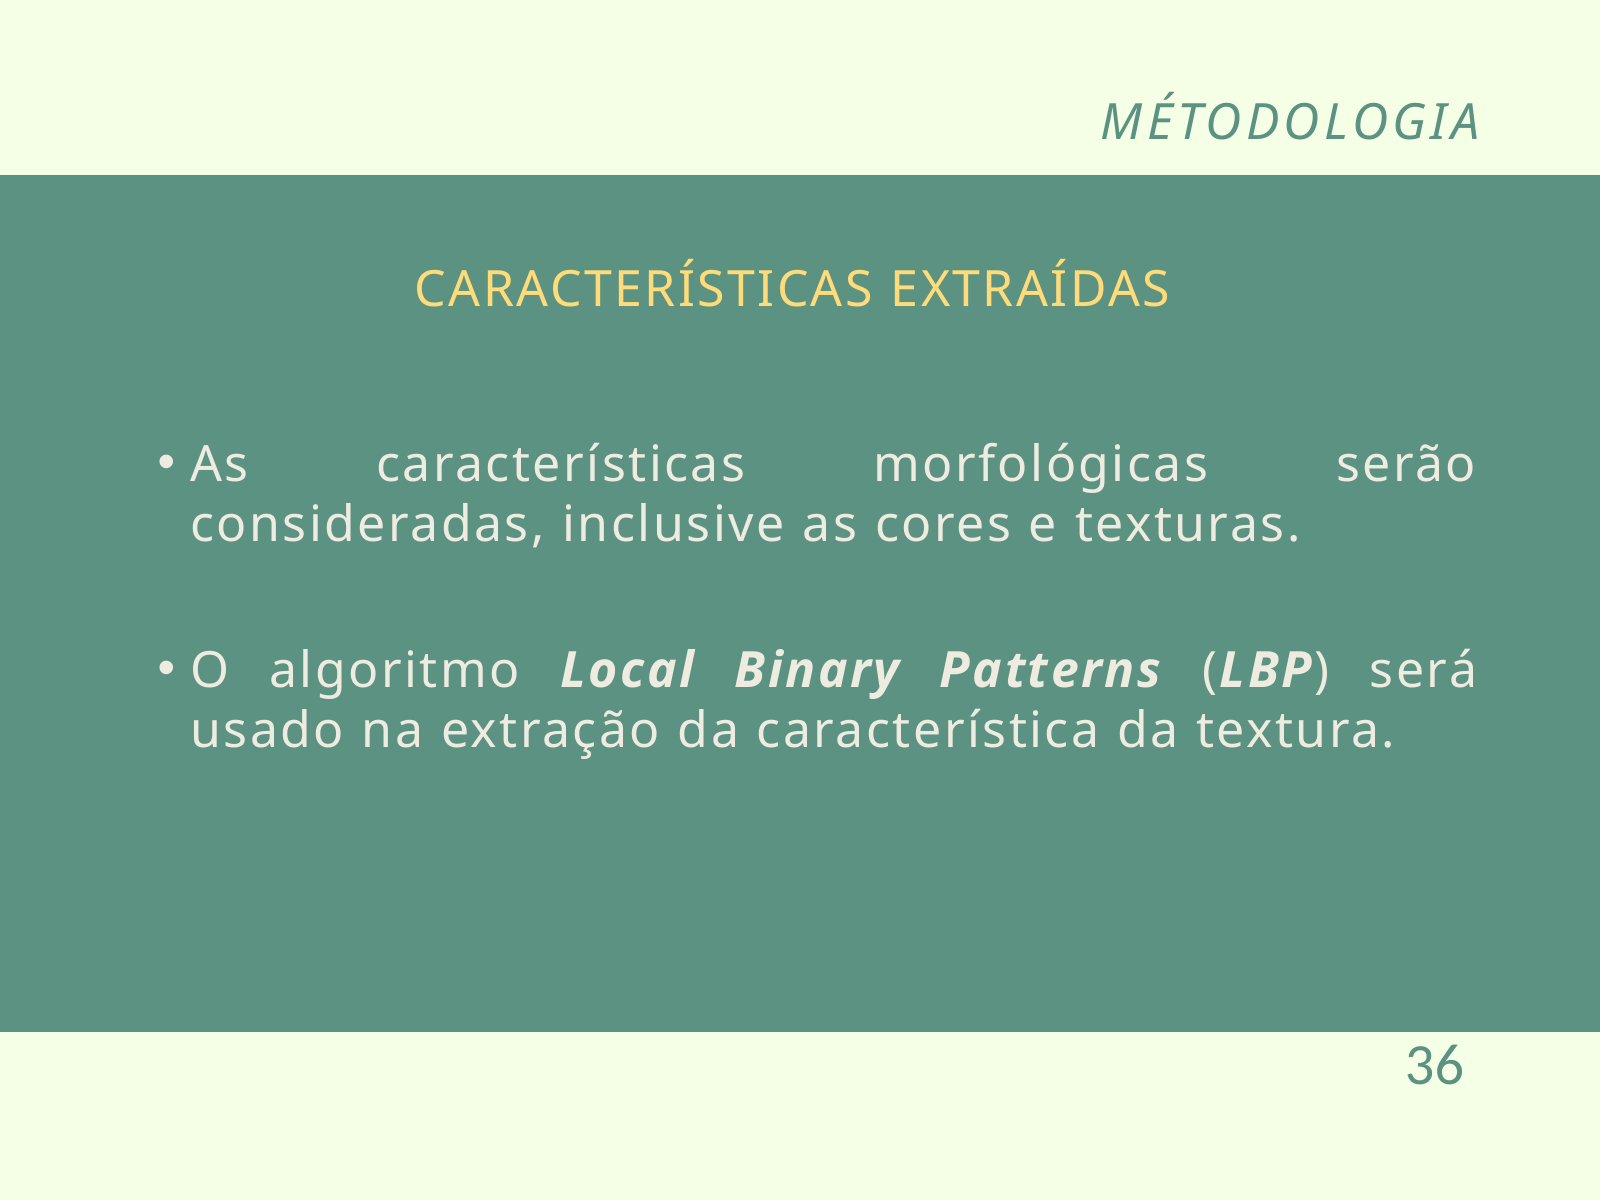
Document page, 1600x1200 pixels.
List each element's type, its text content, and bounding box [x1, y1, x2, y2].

text_box MÉTODOLOGIA [985, 90, 1480, 150]
slide_number 36 [1129, 1040, 1479, 1092]
picture [0, 175, 1600, 1032]
